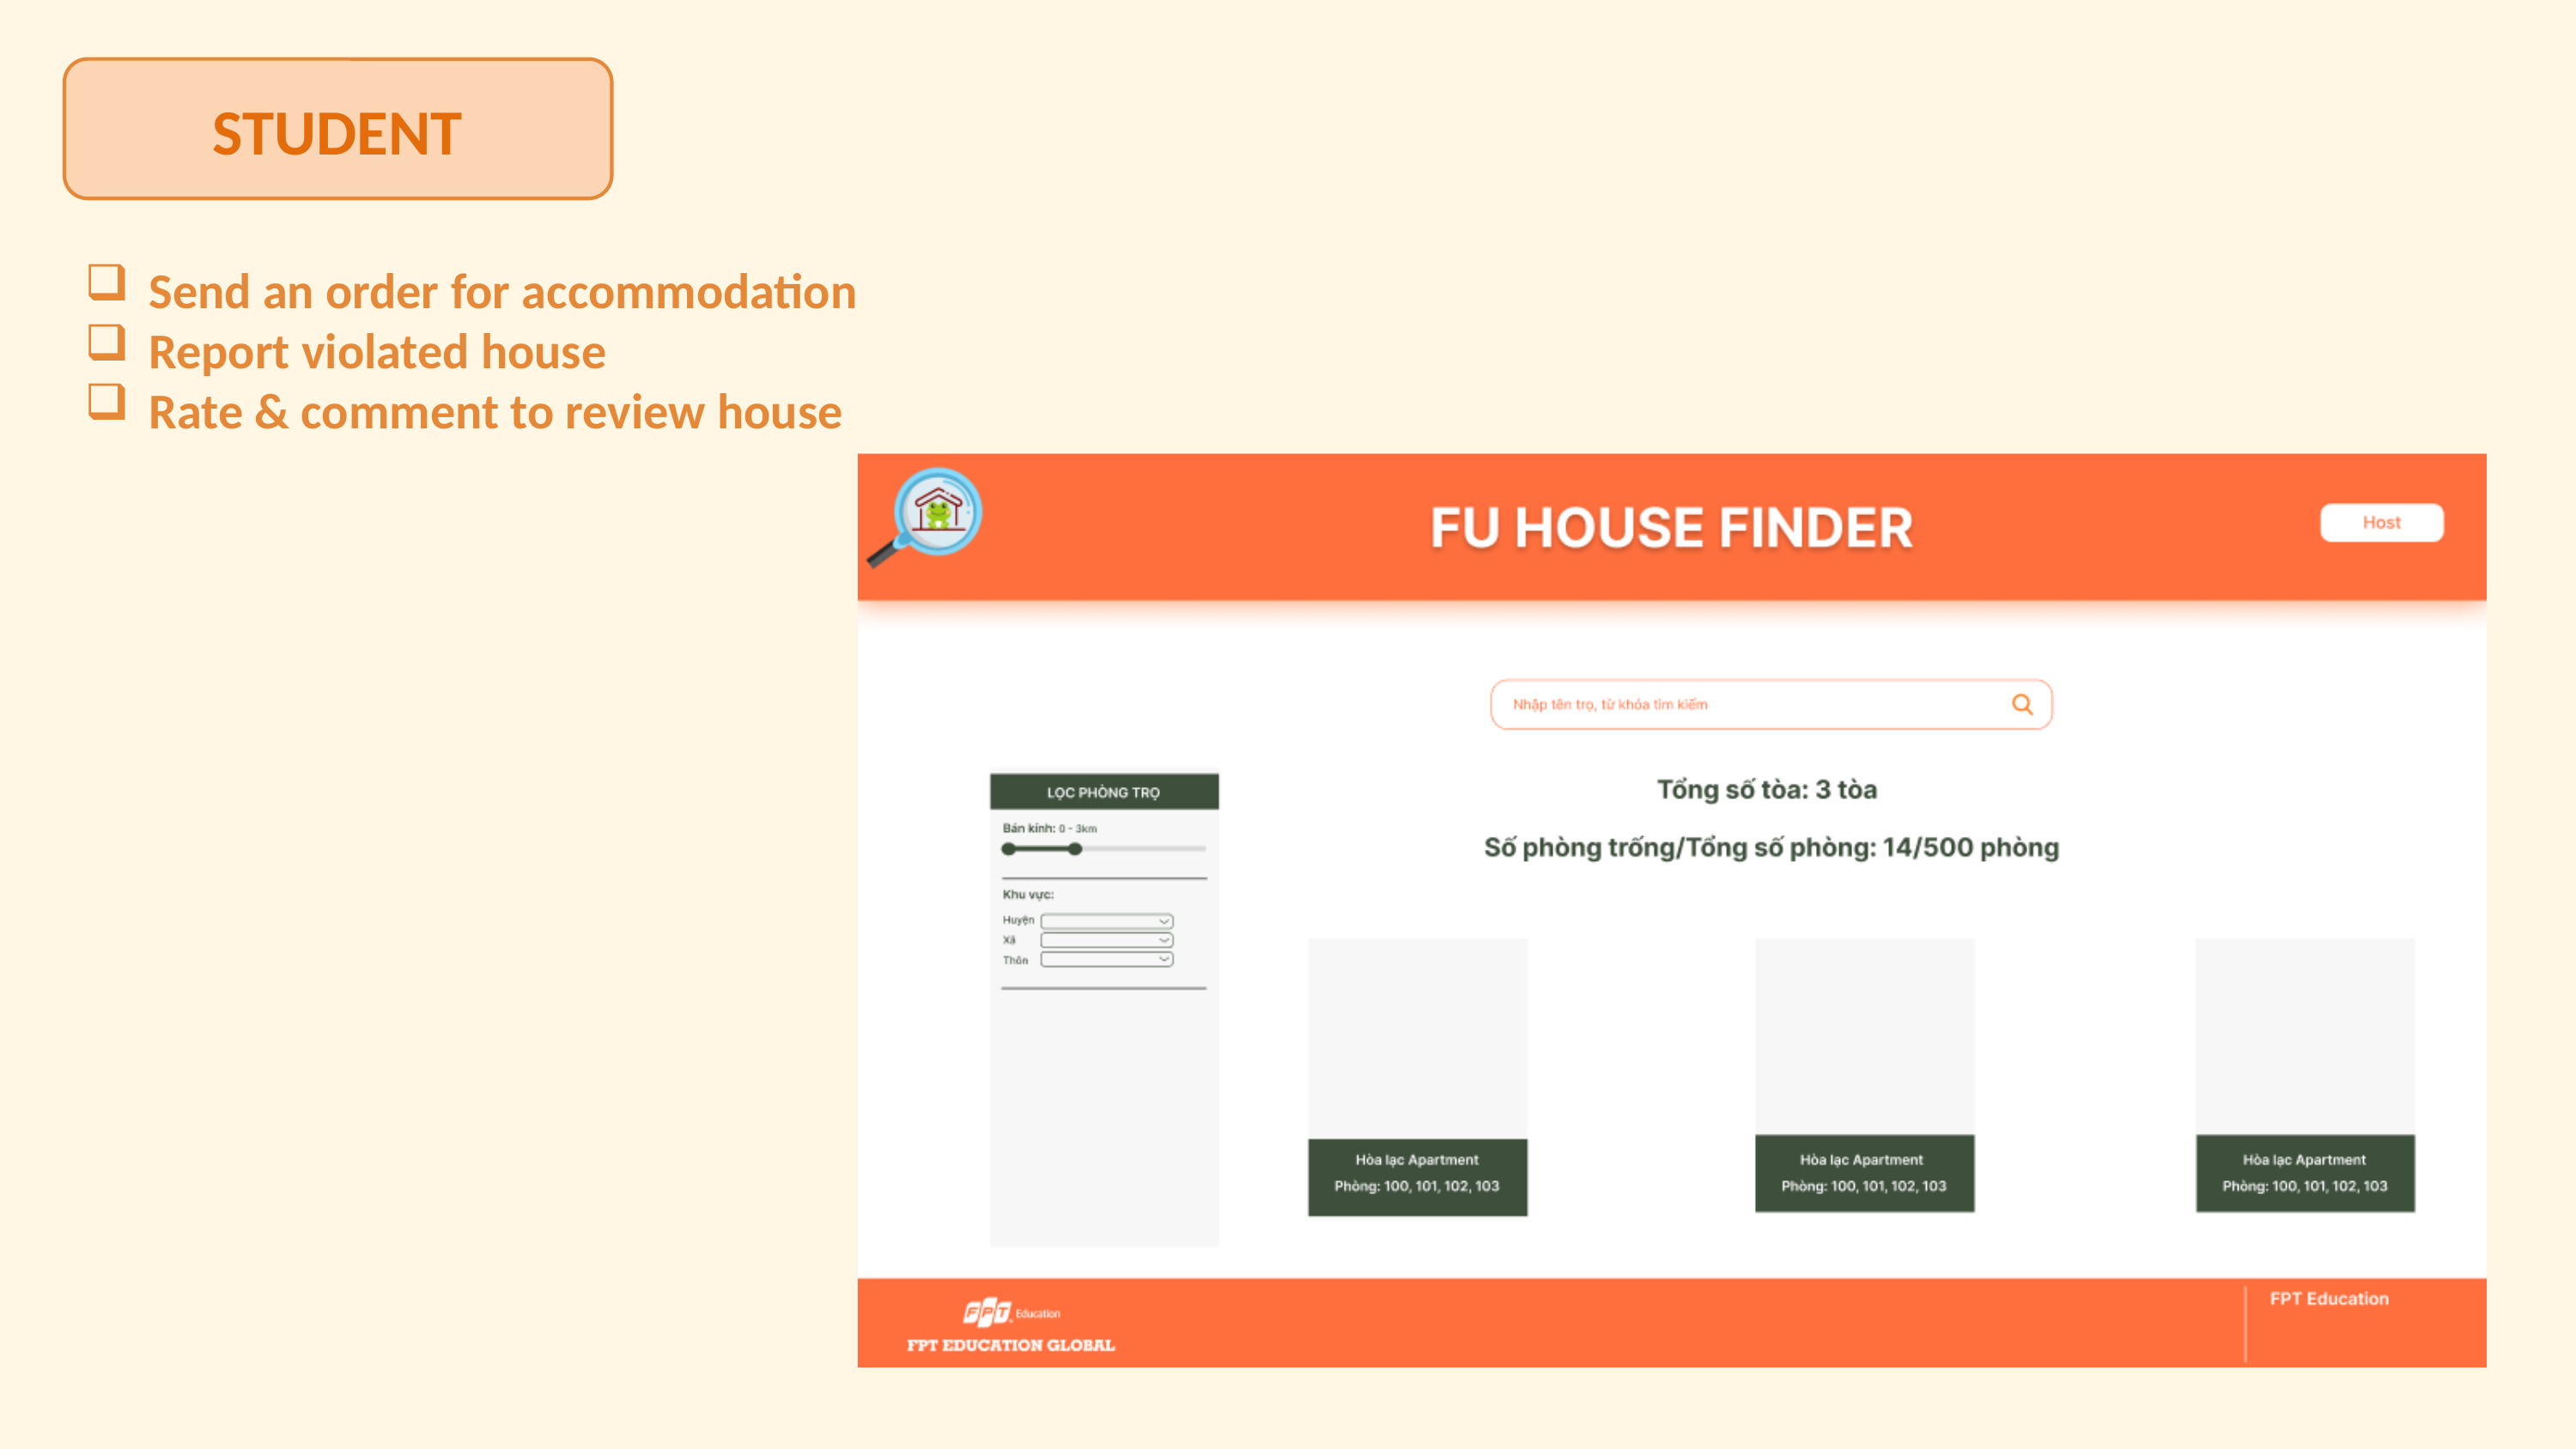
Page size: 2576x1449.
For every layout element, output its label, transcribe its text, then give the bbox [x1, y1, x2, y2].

picture [858, 452, 2487, 1368]
text_box Send an order for accommodation Report violated house Rate & comment to review house [71, 252, 871, 446]
text_box STUDENT [62, 57, 614, 201]
